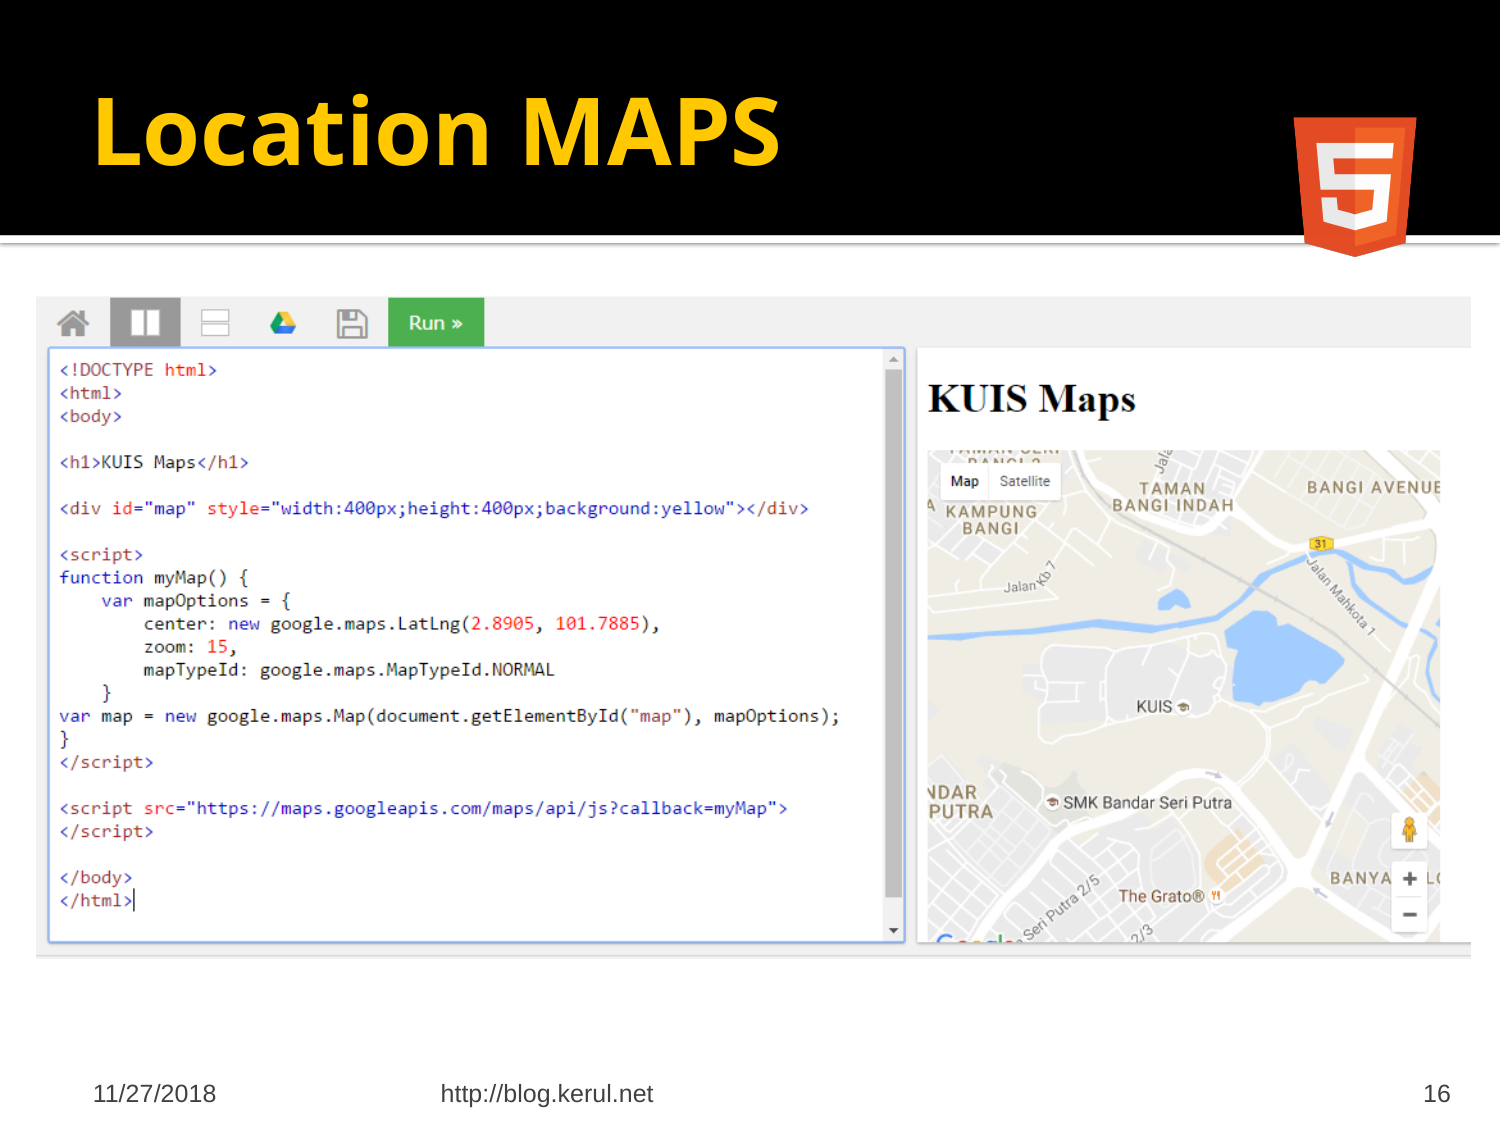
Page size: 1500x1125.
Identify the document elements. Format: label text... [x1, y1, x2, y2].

footer http://blog.kerul.net [433, 1062, 1337, 1108]
title Location MAPS [75, 25, 1425, 231]
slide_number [75, 1062, 425, 1108]
slide_number 16 [1345, 1062, 1467, 1108]
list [36, 293, 1471, 959]
picture [1267, 83, 1442, 257]
